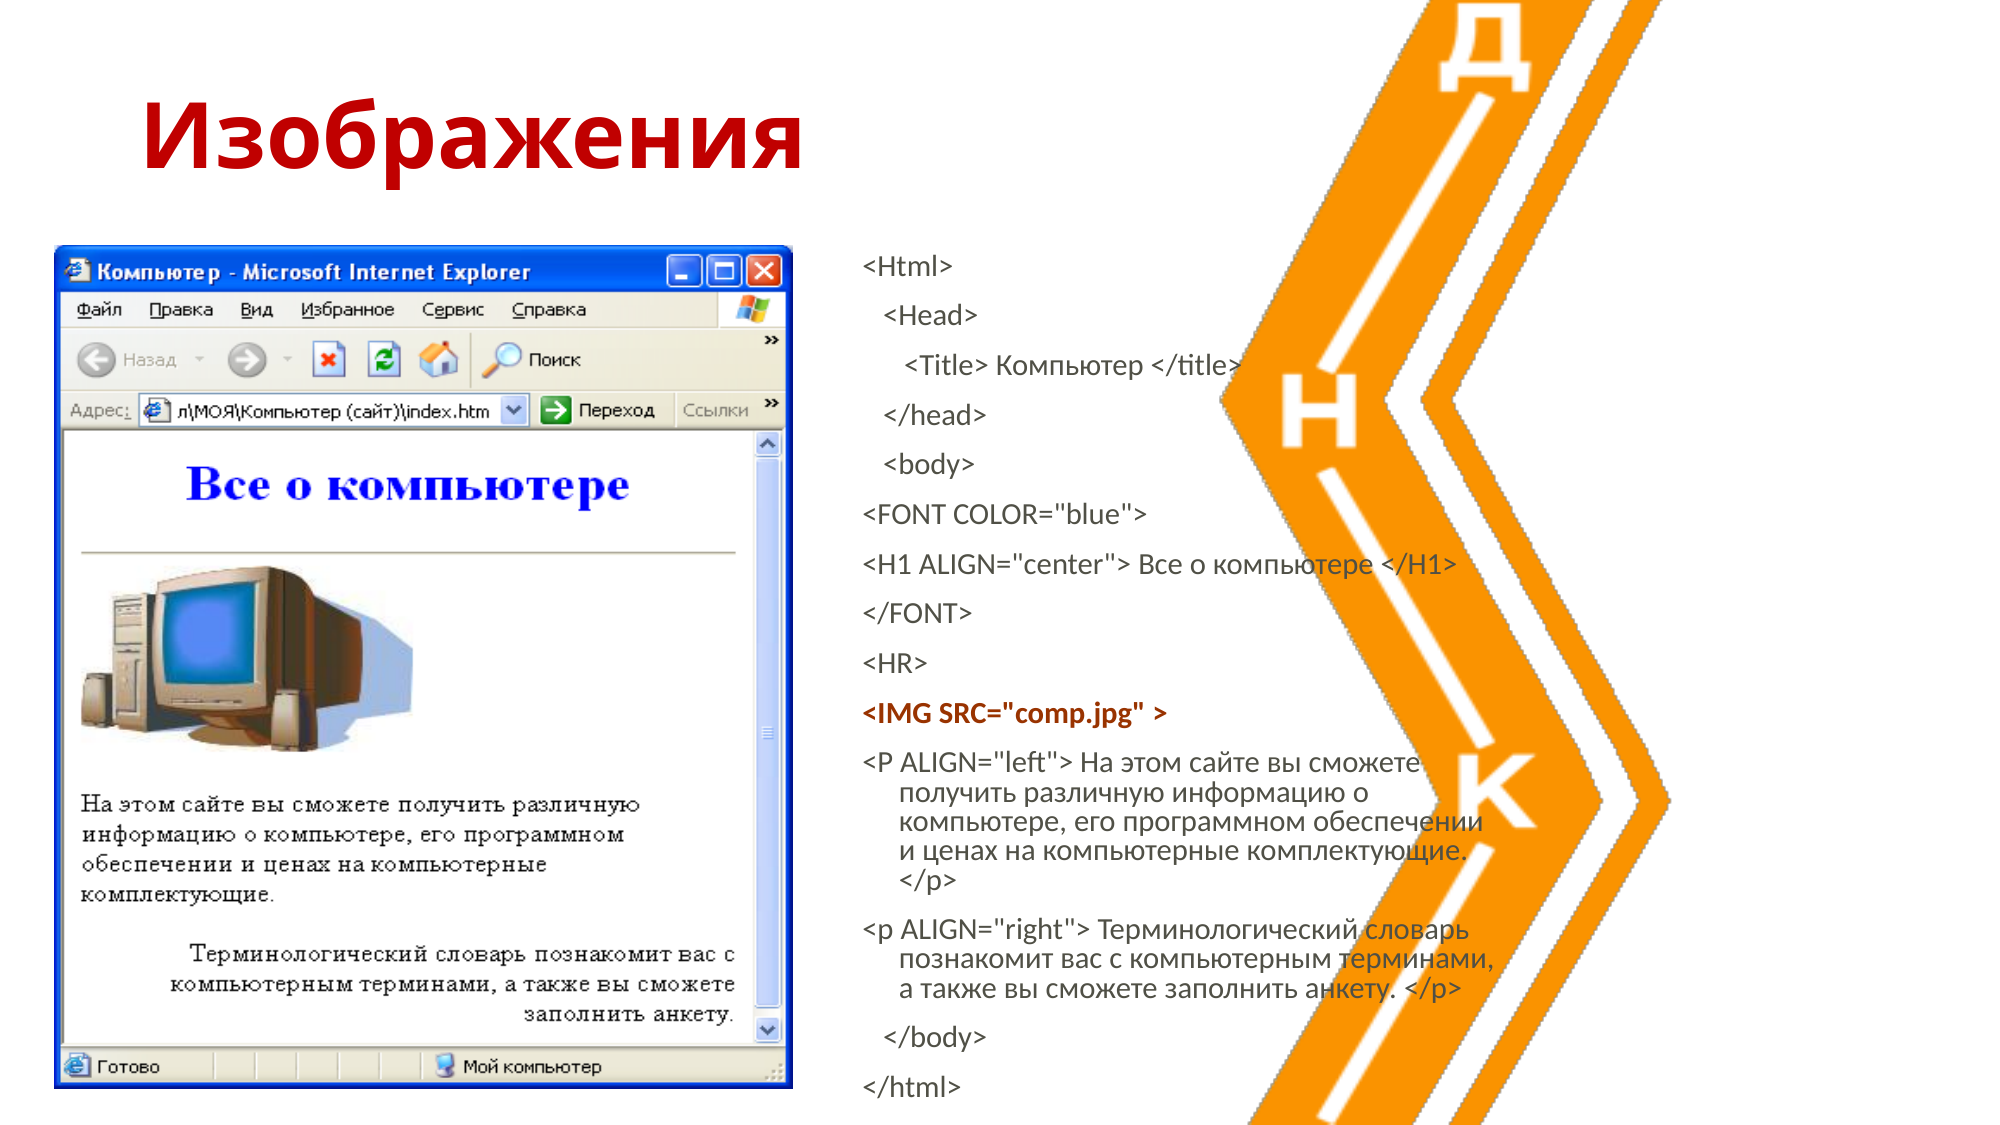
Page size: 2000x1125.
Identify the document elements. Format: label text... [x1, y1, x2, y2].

title Изображения [99, 45, 848, 233]
list <Html> <Head> <Title> Компьютер </title> </head> <body> <FONT COLOR="blue"> <H1 ALIGN="center"> Все о компьютере </H1> </FONT> <HR> <IMG SRC="comp.jpg" > <P ALIGN="left"> На этом сайте вы сможете получить различную информацию о компьютере, его программном обеспечении и ценах на компьютерные комплектующие. </p> <p ALIGN="right"> Терминологический словарь познакомит вас с компьютерным терминами, а также вы сможете заполнить анкету. </p> </body> </html> [847, 245, 1510, 1125]
picture [0, 0, 2000, 1125]
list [54, 245, 793, 1089]
